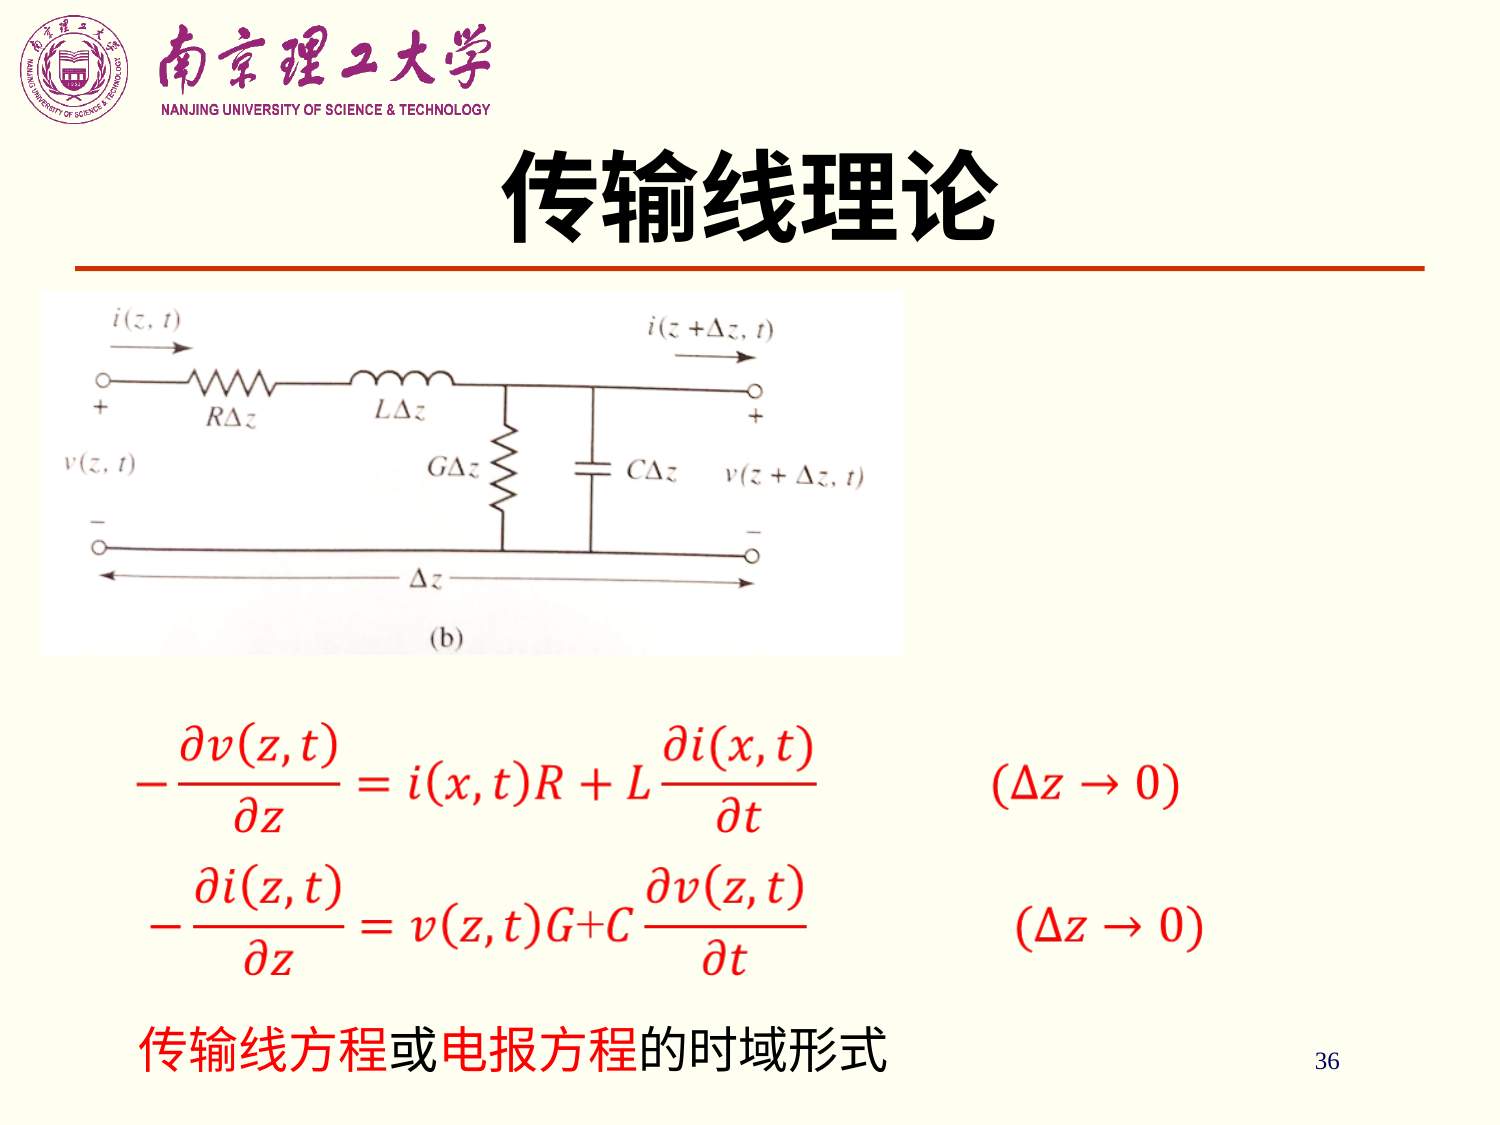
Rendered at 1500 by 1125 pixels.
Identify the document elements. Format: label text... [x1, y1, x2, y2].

picture [41, 290, 904, 655]
text_box 传输线方程或电报方程的时域形式 [123, 1011, 1306, 1087]
title 传输线理论 [143, 125, 1357, 263]
text_box [0, 857, 1408, 976]
picture [17, 15, 491, 126]
text_box [64, 716, 1252, 834]
